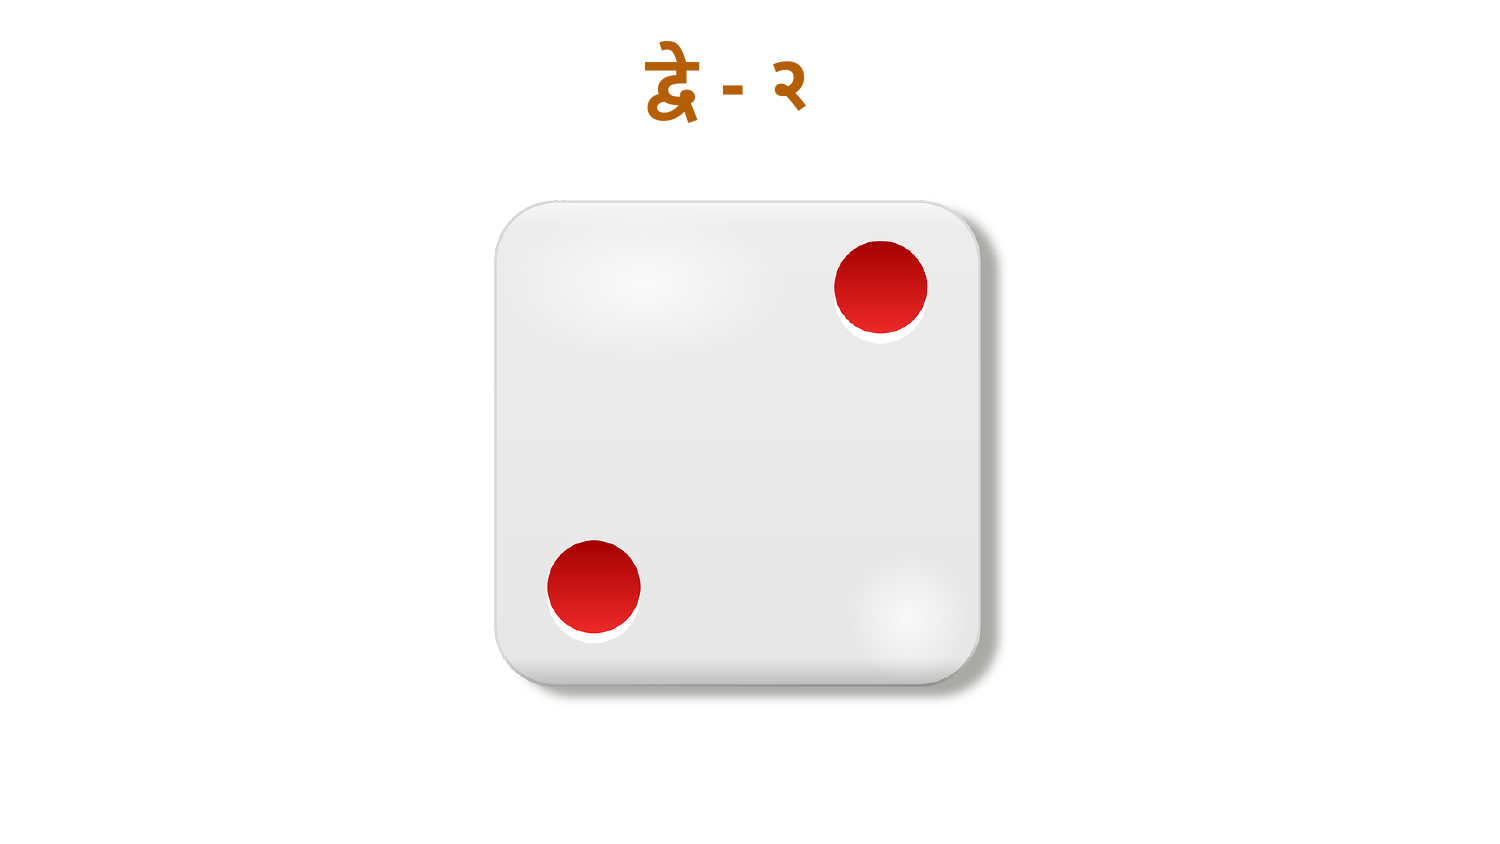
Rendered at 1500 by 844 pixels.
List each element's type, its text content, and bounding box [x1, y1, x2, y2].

text_box द्वे - २ [614, 18, 886, 141]
picture [490, 197, 1010, 708]
